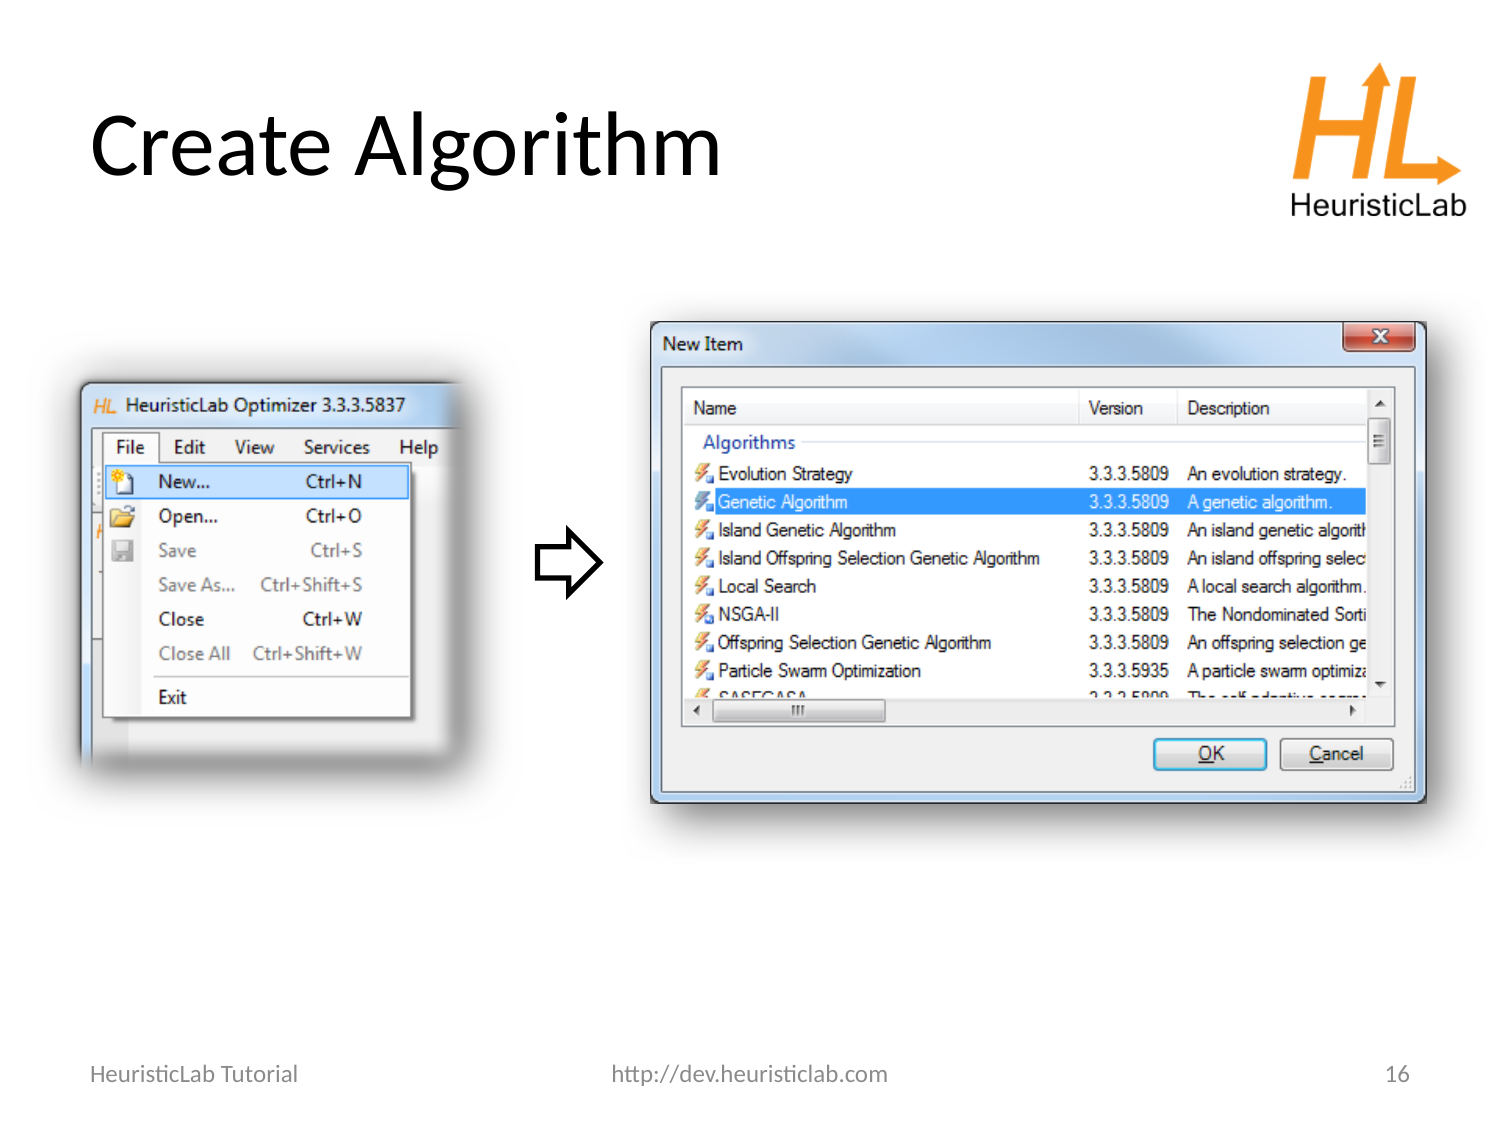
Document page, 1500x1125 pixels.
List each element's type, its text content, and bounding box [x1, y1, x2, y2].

picture [49, 352, 468, 773]
picture [1281, 27, 1474, 244]
slide_number 16 [1074, 1042, 1425, 1103]
text_box [537, 531, 600, 594]
slide_number HeuristicLab Tutorial [75, 1042, 425, 1103]
picture [649, 320, 1427, 805]
title Create Algorithm [75, 45, 1282, 233]
footer http://dev.heuristiclab.com [512, 1042, 988, 1103]
